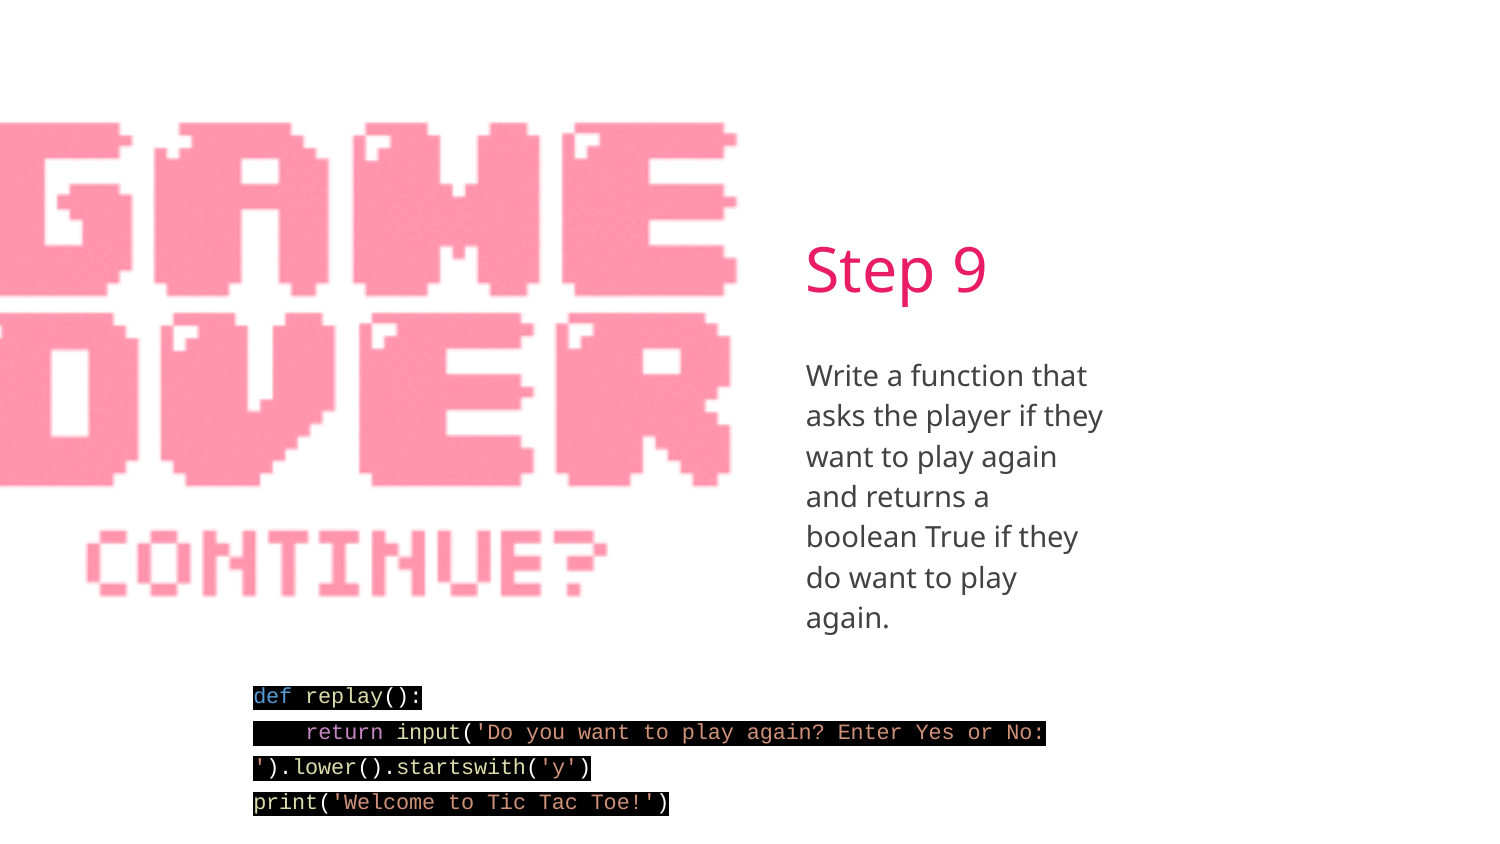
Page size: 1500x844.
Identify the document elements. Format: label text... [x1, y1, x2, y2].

text_box def replay(): return input('Do you want to play again? Enter Yes or No: ').lower().startswith('y') print('Welcome to Tic Tac Toe!') [754, 657, 1262, 844]
title Step 9 [790, 91, 1459, 320]
picture [0, 0, 751, 844]
list Write a function that asks the player if they want to play again and returns a boolean True if they do want to play again. [790, 336, 1120, 657]
